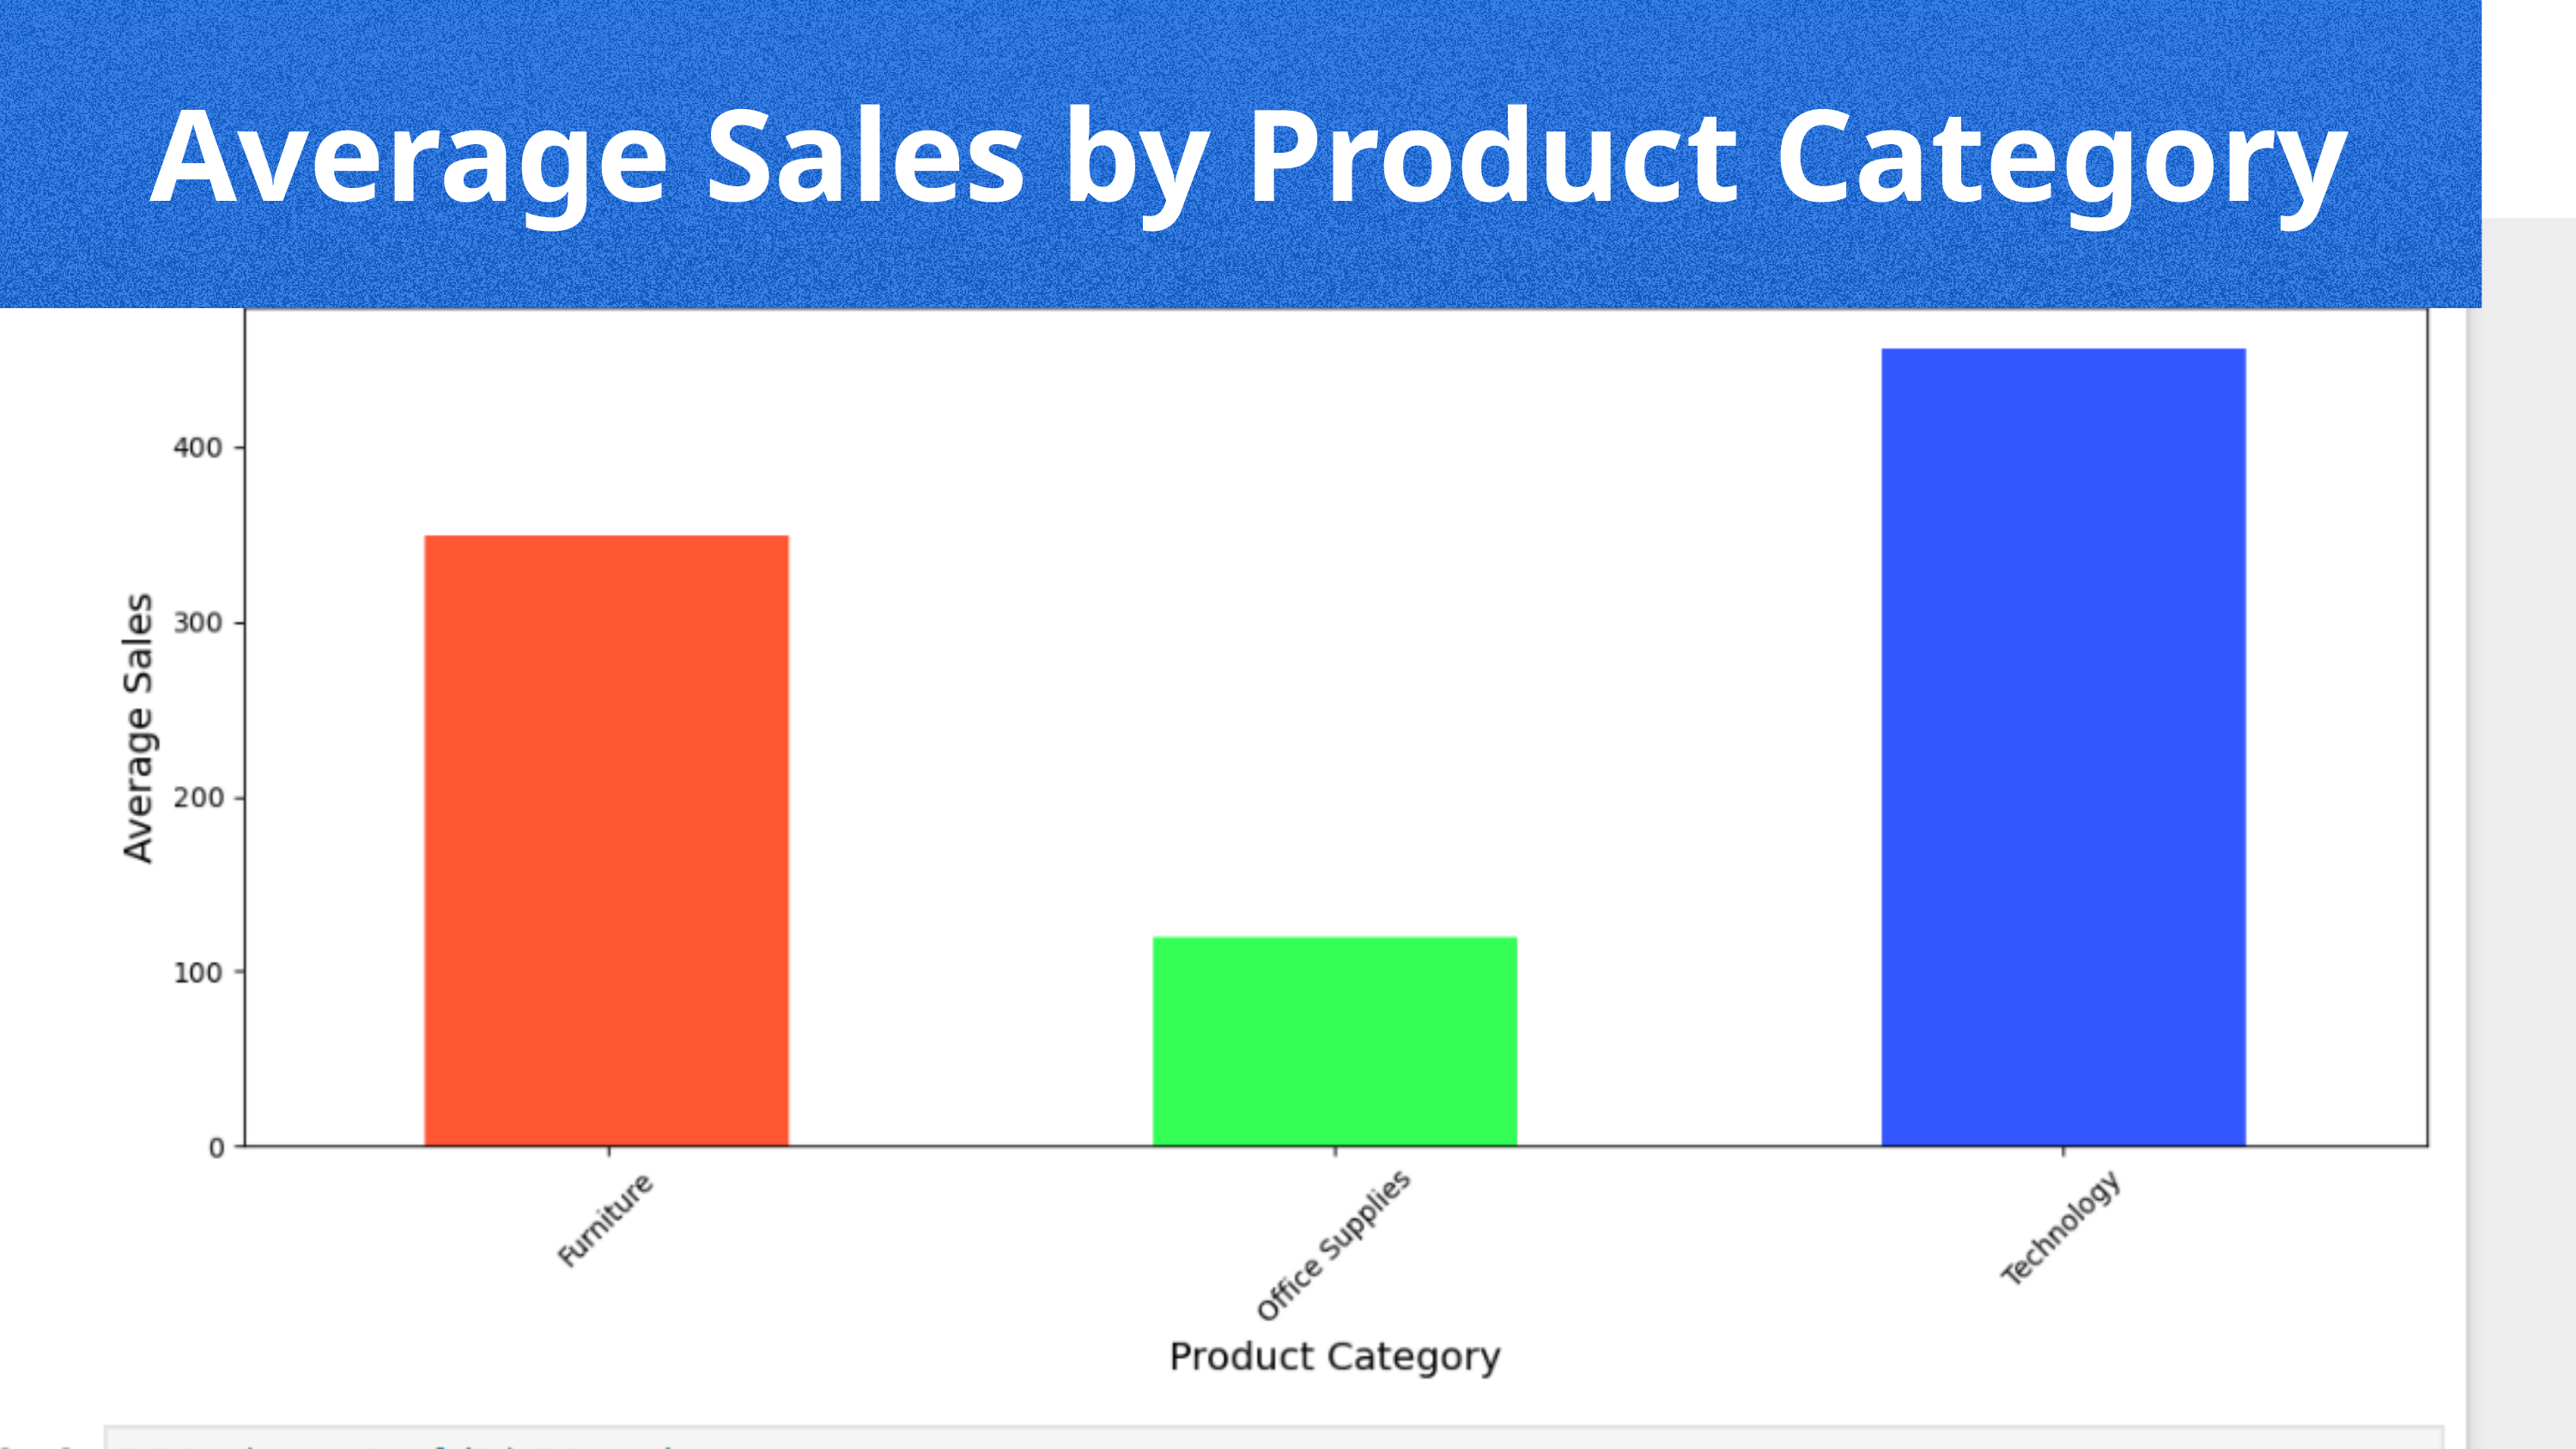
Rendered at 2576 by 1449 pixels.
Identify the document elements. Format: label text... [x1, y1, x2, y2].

text_box [0, 0, 2482, 308]
text_box [1528, 9, 2482, 106]
text_box Average Sales by Product Category [107, 49, 2392, 227]
text_box [0, 218, 2576, 1449]
